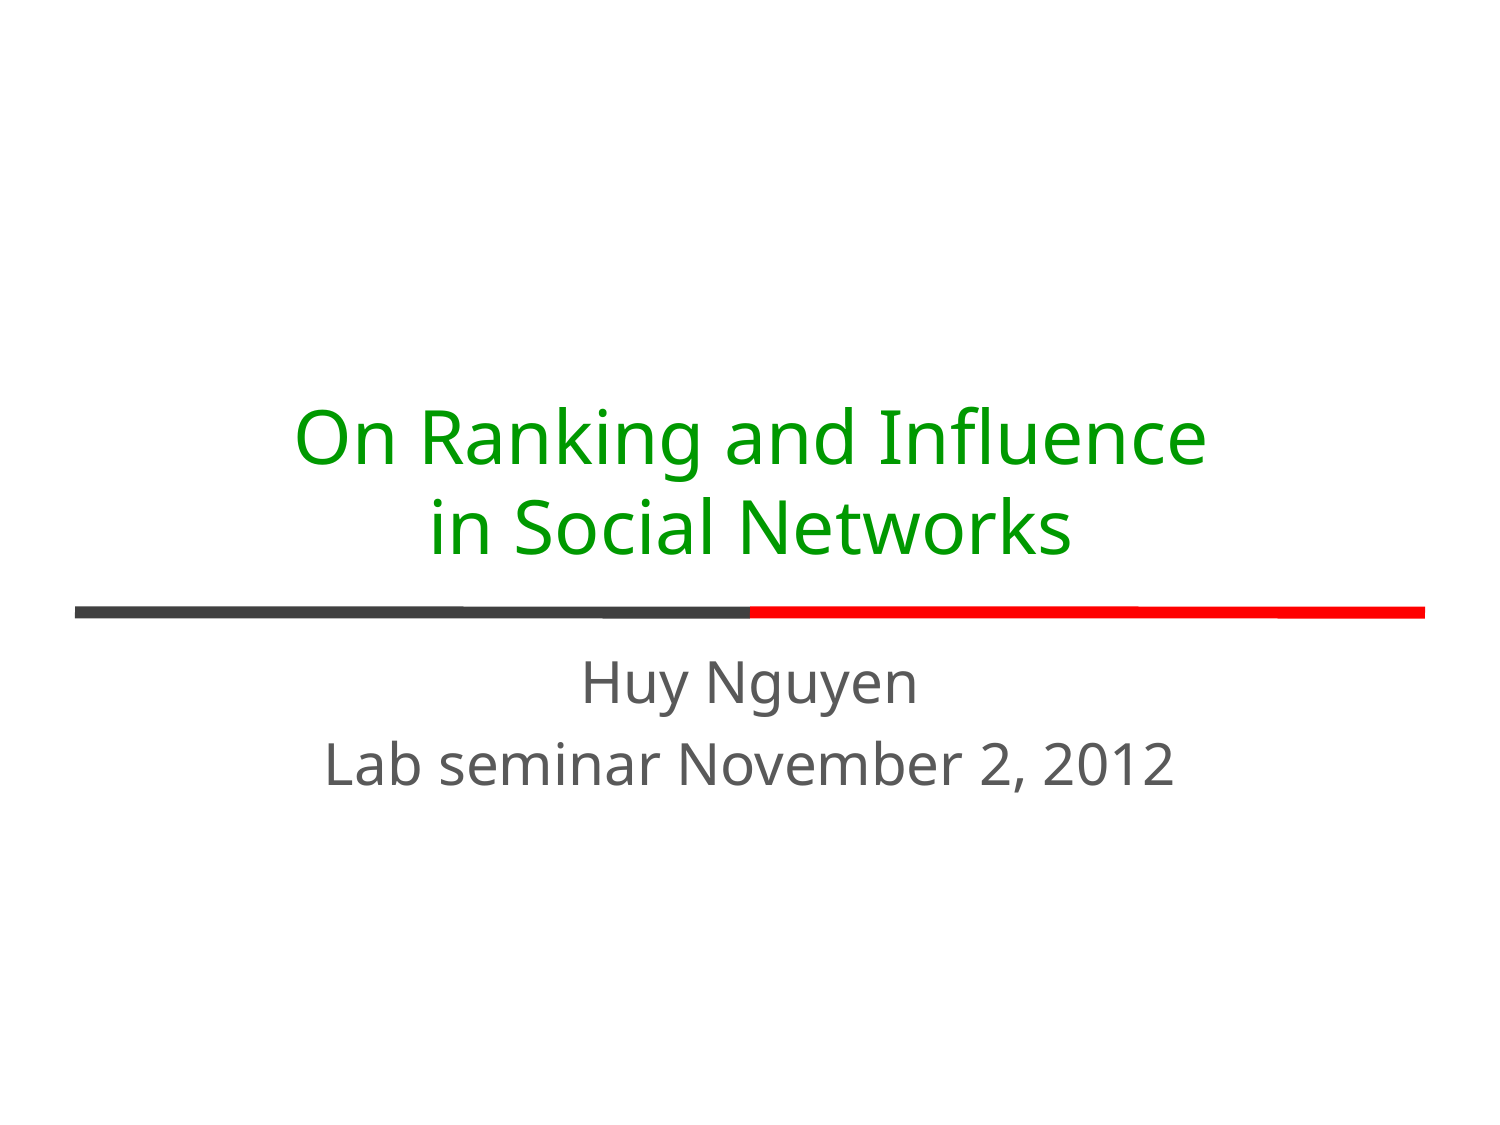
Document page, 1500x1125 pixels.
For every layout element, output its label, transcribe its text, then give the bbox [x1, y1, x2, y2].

subtitle Huy Nguyen Lab seminar November 2, 2012 [224, 637, 1276, 926]
title On Ranking and Influence in Social Networks [30, 358, 1472, 601]
